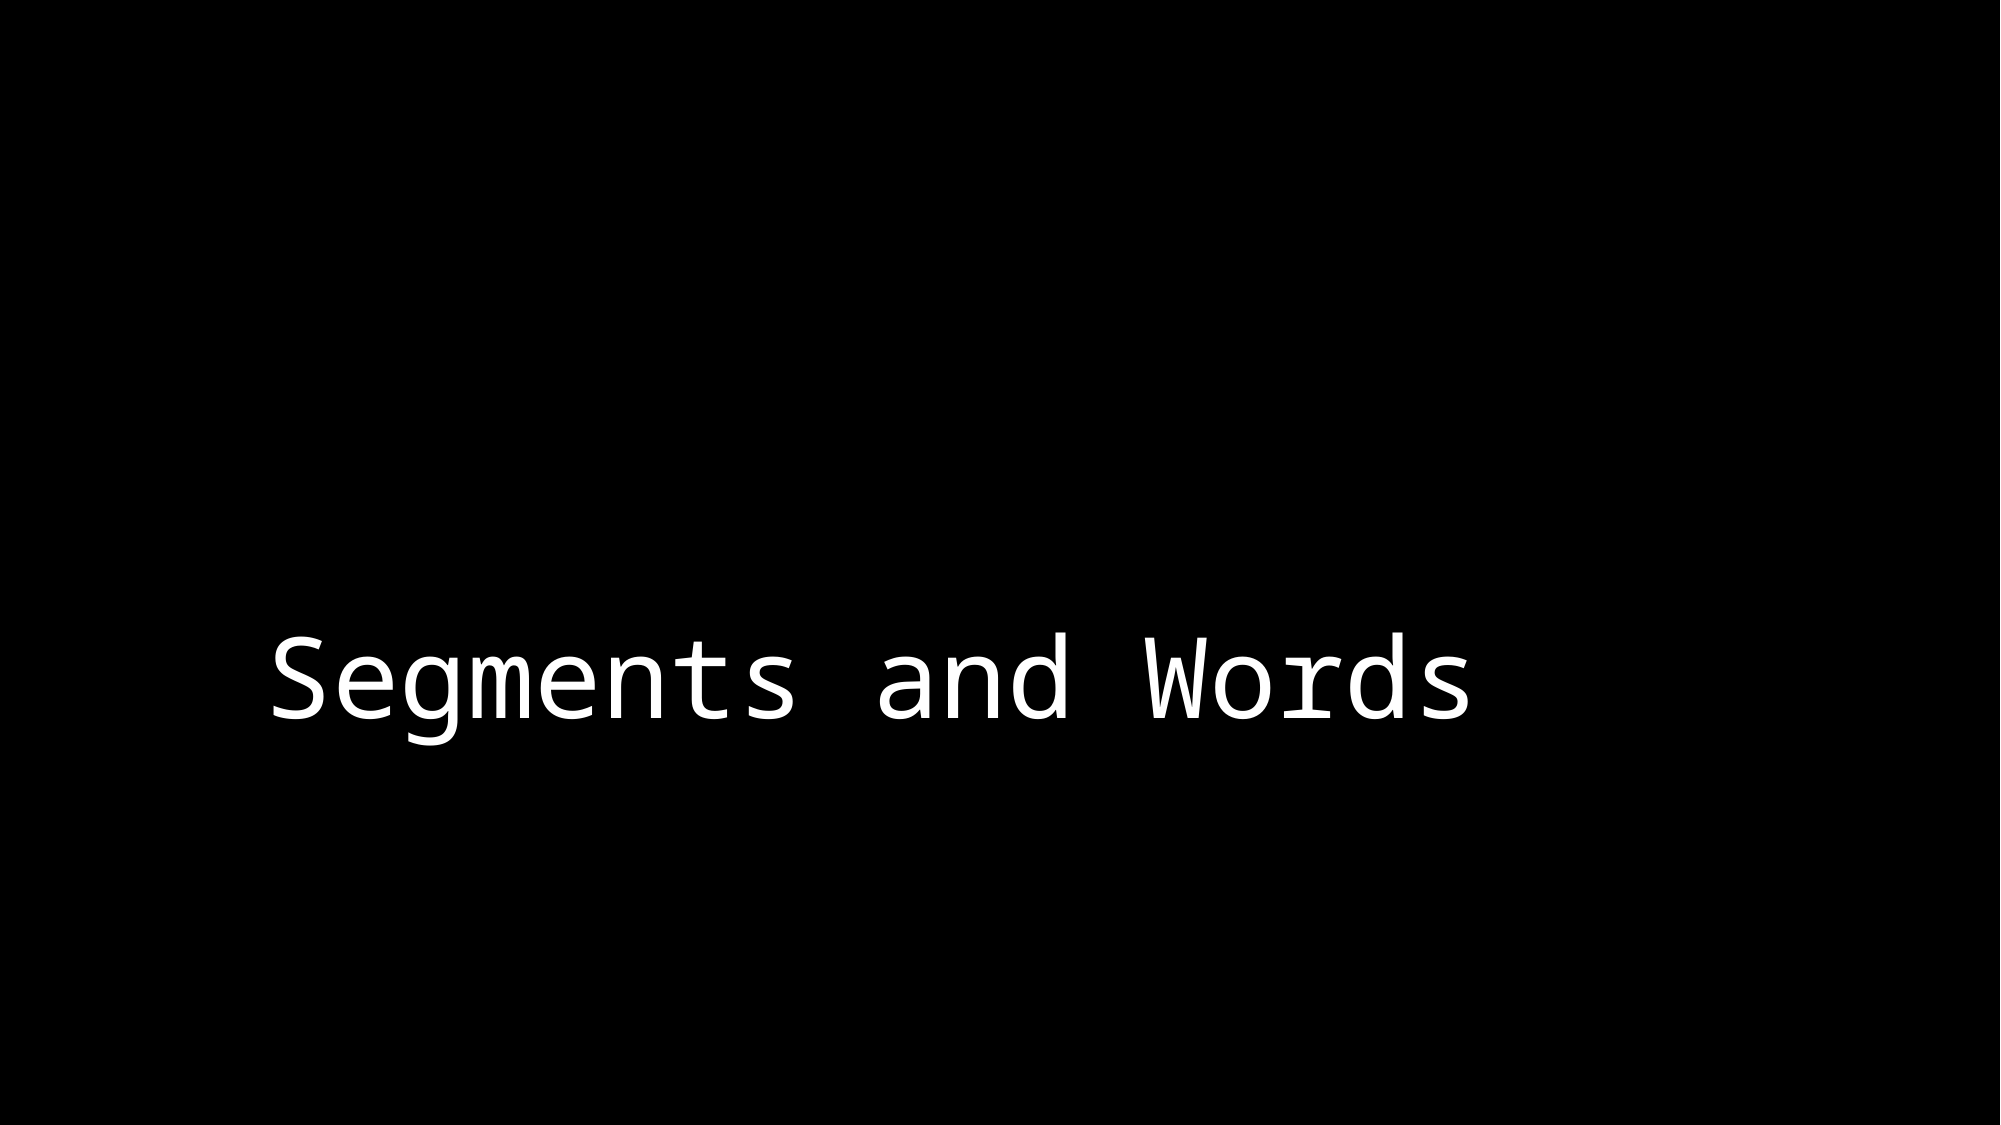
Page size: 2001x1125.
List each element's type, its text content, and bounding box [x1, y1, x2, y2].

title Segments and Words [249, 299, 1750, 750]
